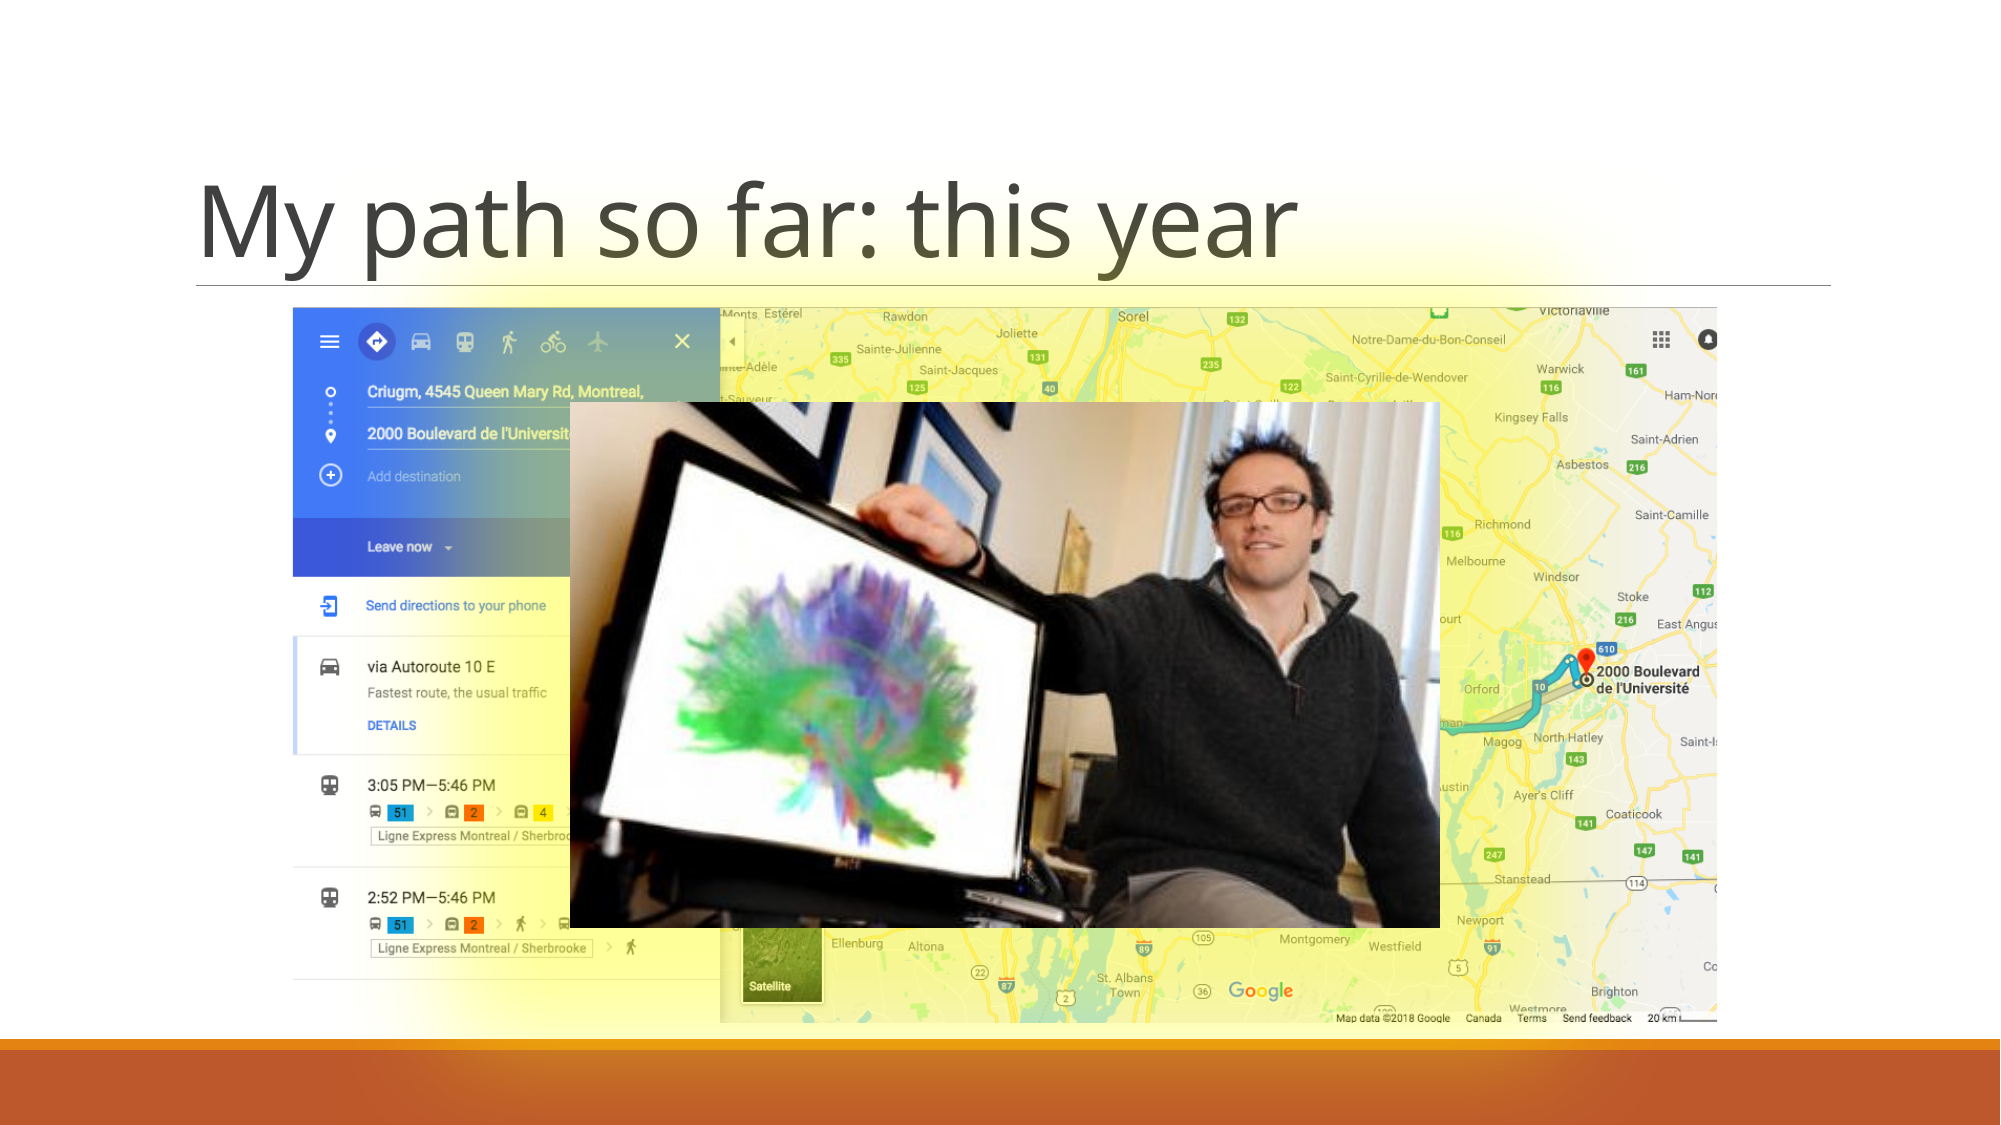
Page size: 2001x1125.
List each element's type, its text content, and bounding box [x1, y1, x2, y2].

text_box Self-directed learning [437, 239, 1572, 285]
title My path so far: this year [180, 47, 1830, 285]
picture [292, 307, 1718, 1024]
